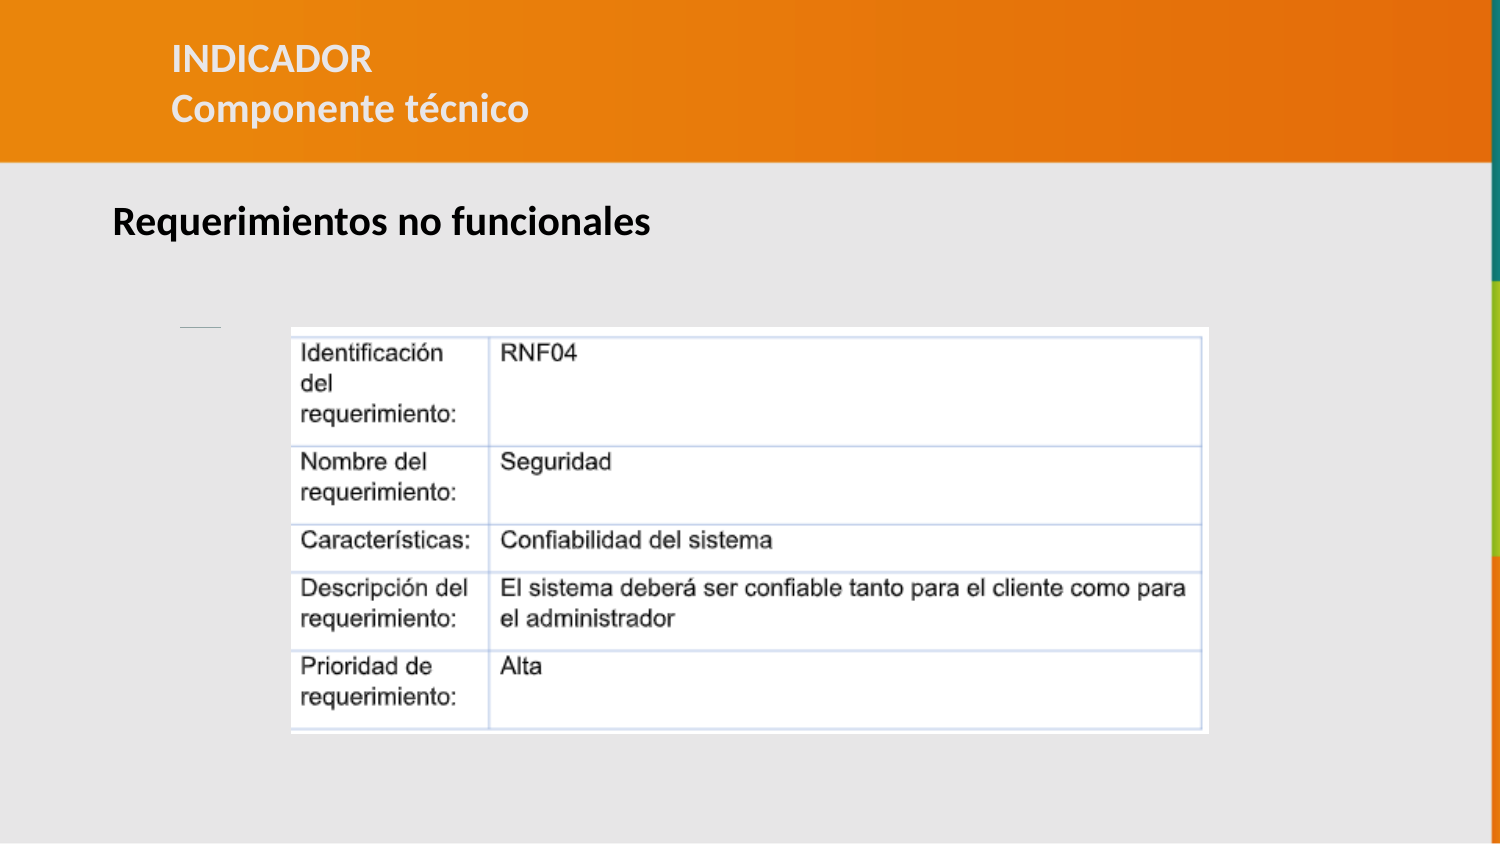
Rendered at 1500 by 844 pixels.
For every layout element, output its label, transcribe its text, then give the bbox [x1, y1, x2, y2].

text_box INDICADOR Componente técnico [156, 23, 582, 140]
picture [0, 0, 1500, 844]
text_box Requerimientos no funcionales [97, 186, 670, 252]
text_box [89, 196, 515, 253]
